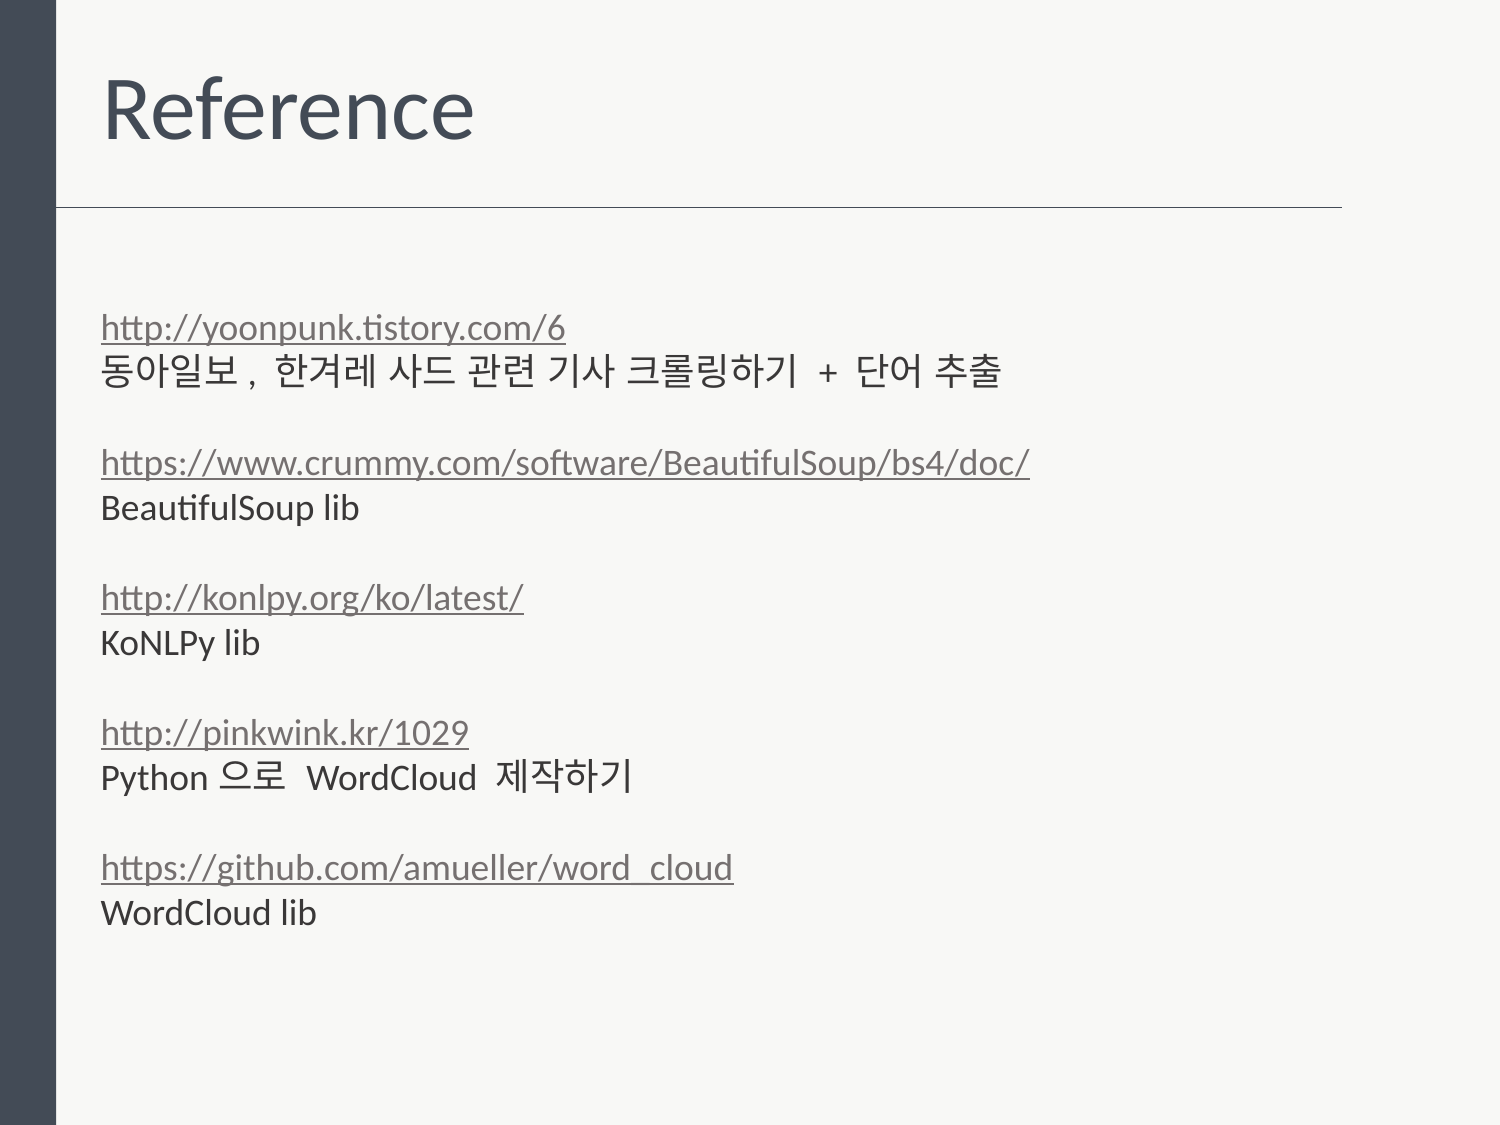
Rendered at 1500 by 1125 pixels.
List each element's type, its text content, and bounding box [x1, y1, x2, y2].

text_box Reference [87, 40, 492, 166]
text_box [0, 0, 57, 1125]
text_box http://yoonpunk.tistory.com/6 동아일보, 한겨레 사드 관련 기사 크롤링하기 + 단어 추출 https://www.crummy.com/software/BeautifulSoup/bs4/doc/ BeautifulSoup lib http://konlpy.org/ko/latest/ KoNLPy lib http://pinkwink.kr/1029 Python으로 WordCloud 제작하기 https://github.com/amueller/word_cloud WordCloud lib [85, 295, 1188, 1030]
